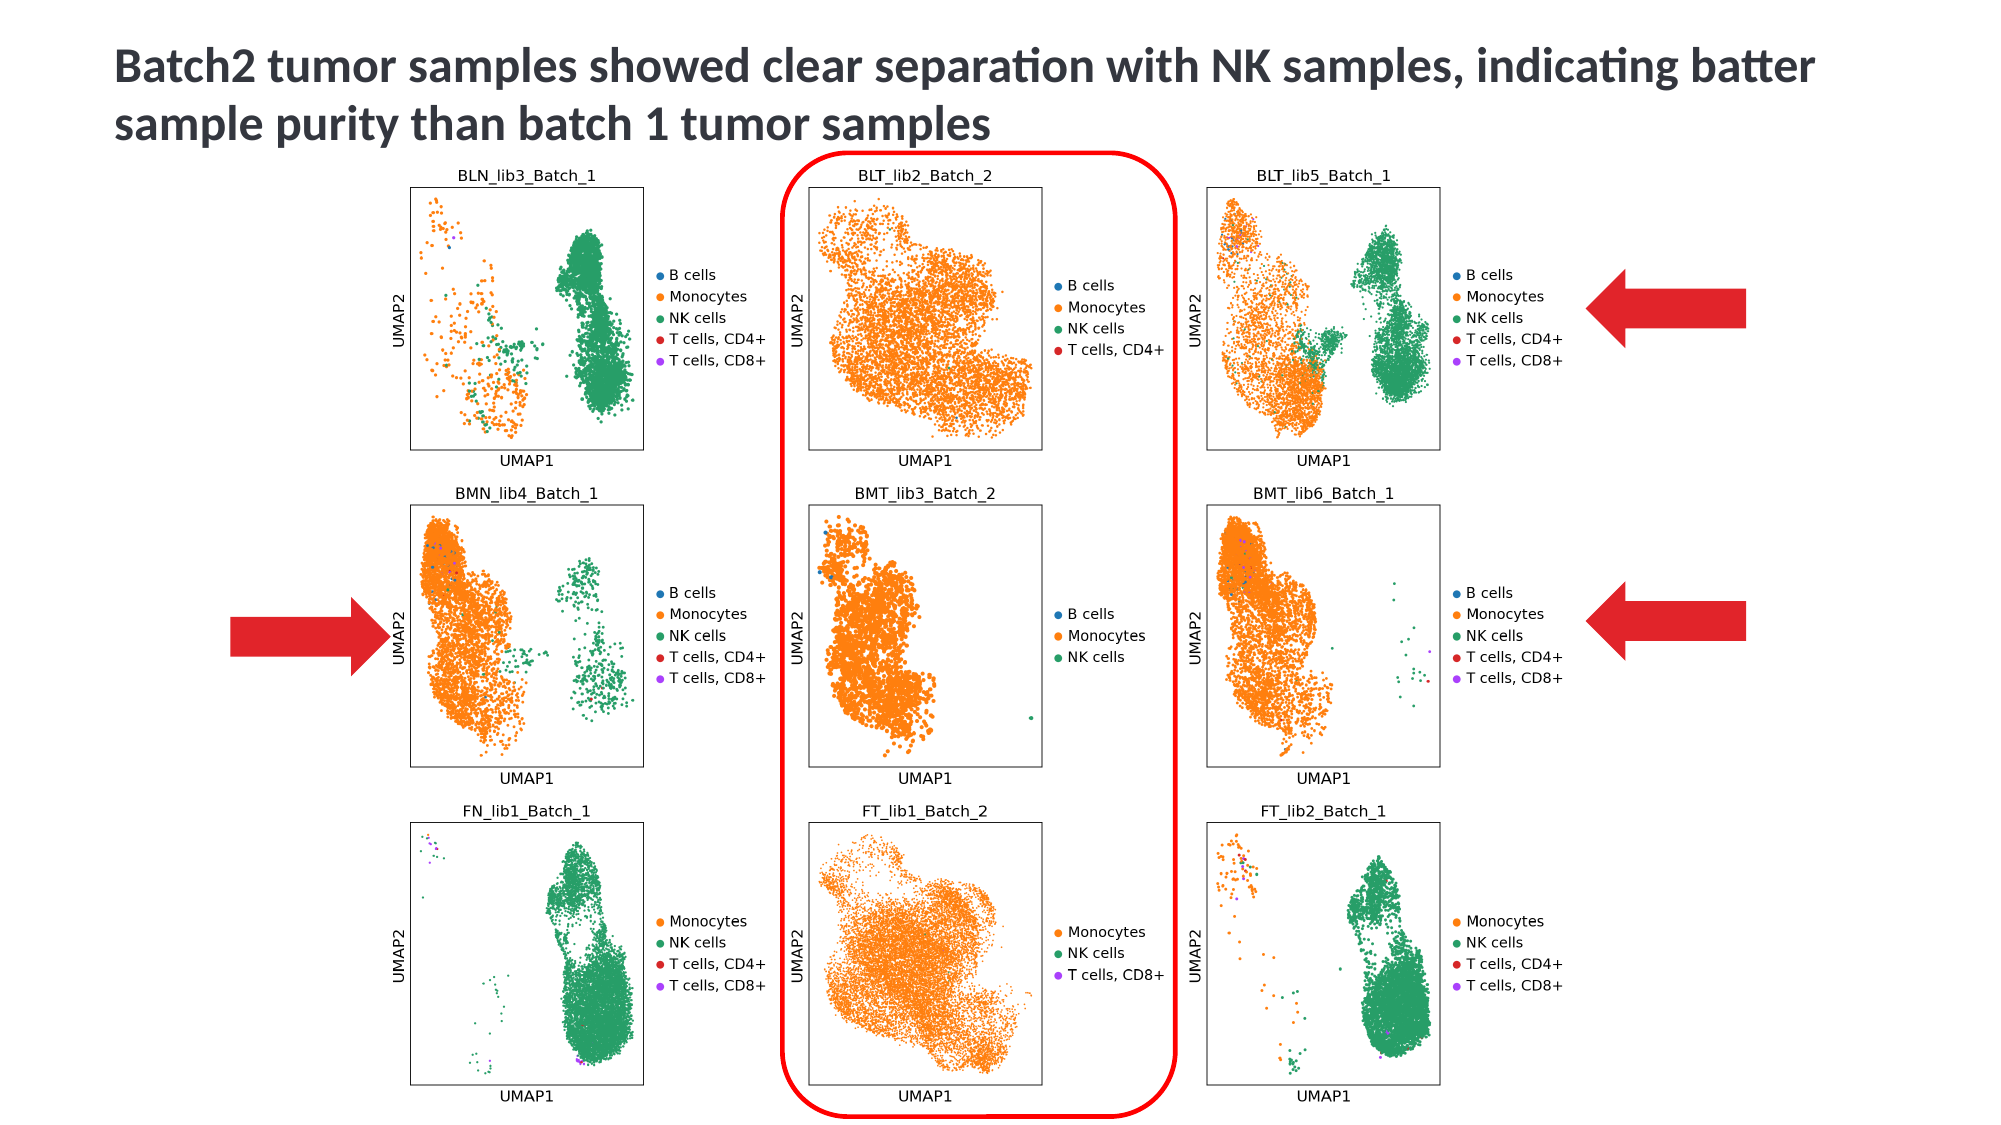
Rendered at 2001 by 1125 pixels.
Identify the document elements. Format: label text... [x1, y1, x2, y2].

text_box [1585, 580, 1747, 662]
text_box Batch2 tumor samples showed clear separation with NK samples, indicating batter sample purity than batch 1 tumor samples [99, 26, 1949, 139]
text_box [816, 152, 1142, 160]
text_box [229, 596, 378, 678]
text_box [1585, 268, 1747, 349]
picture [383, 161, 1577, 1112]
